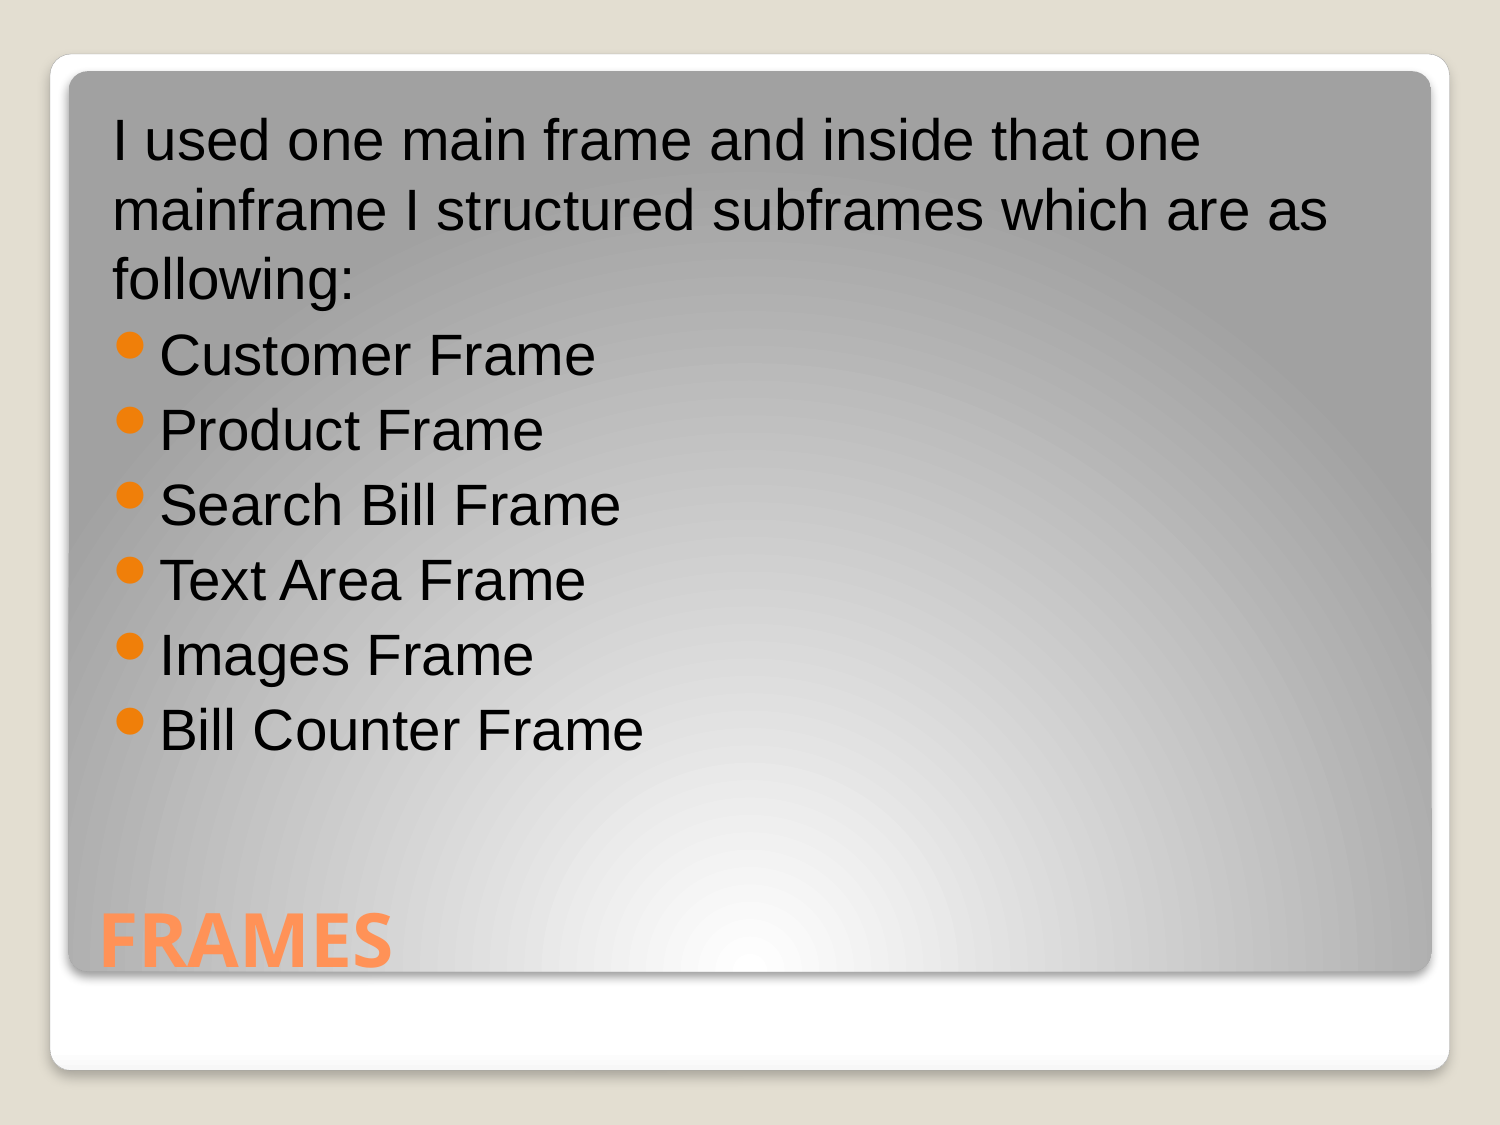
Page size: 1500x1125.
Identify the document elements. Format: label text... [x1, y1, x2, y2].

list I used one main frame and inside that one mainframe I structured subframes which are as following: Customer Frame Product Frame Search Bill Frame Text Area Frame Images Frame Bill Counter Frame [82, 86, 1425, 774]
title FRAMES [82, 817, 1425, 990]
